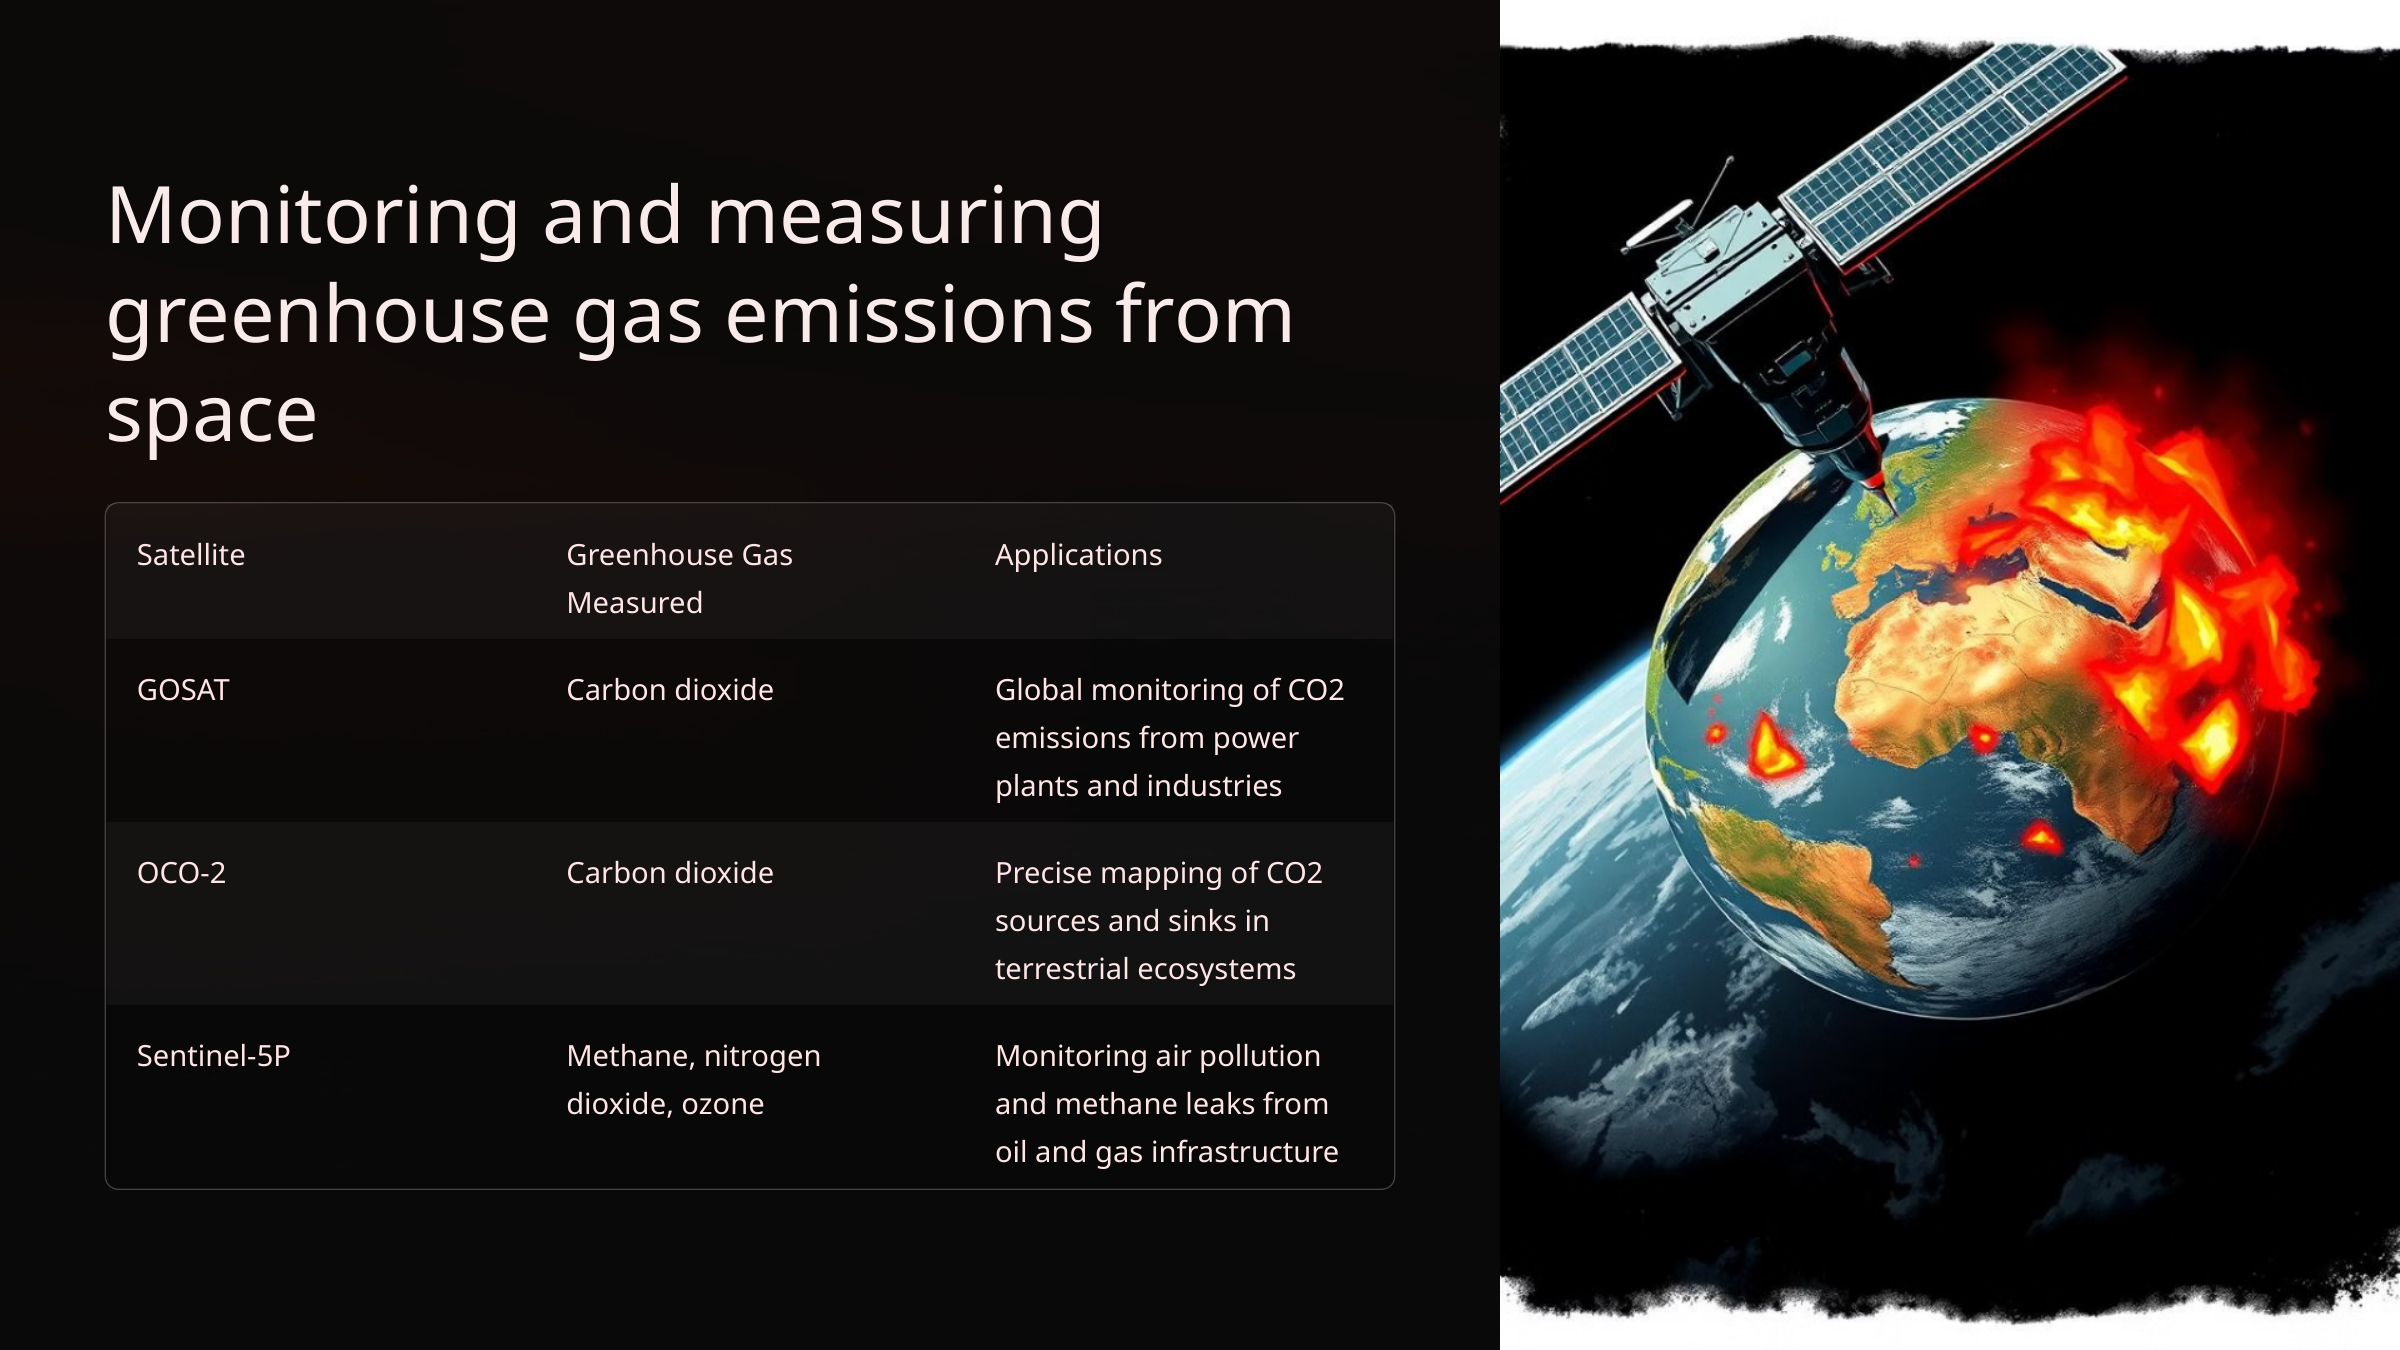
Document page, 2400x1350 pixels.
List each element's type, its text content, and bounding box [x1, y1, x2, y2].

text_box Monitoring air pollution and methane leaks from oil and gas infrastructure [995, 1024, 1364, 1169]
text_box Greenhouse Gas Measured [566, 523, 934, 620]
text_box GOSAT [136, 658, 505, 707]
text_box Methane, nitrogen dioxide, ozone [566, 1024, 934, 1121]
text_box OCO-2 [136, 841, 505, 890]
text_box Carbon dioxide [566, 658, 934, 707]
text_box Applications [995, 523, 1364, 572]
text_box [106, 638, 1394, 822]
text_box Global monitoring of CO2 emissions from power plants and industries [995, 658, 1364, 803]
text_box Sentinel-5P [136, 1024, 505, 1073]
picture [1499, 0, 2400, 1350]
text_box [106, 1005, 1394, 1189]
text_box Monitoring and measuring greenhouse gas emissions from space [105, 160, 1395, 458]
text_box [106, 504, 1394, 638]
text_box Carbon dioxide [566, 841, 934, 890]
text_box Precise mapping of CO2 sources and sinks in terrestrial ecosystems [995, 841, 1364, 986]
text_box [106, 822, 1394, 1005]
text_box Satellite [136, 523, 505, 572]
